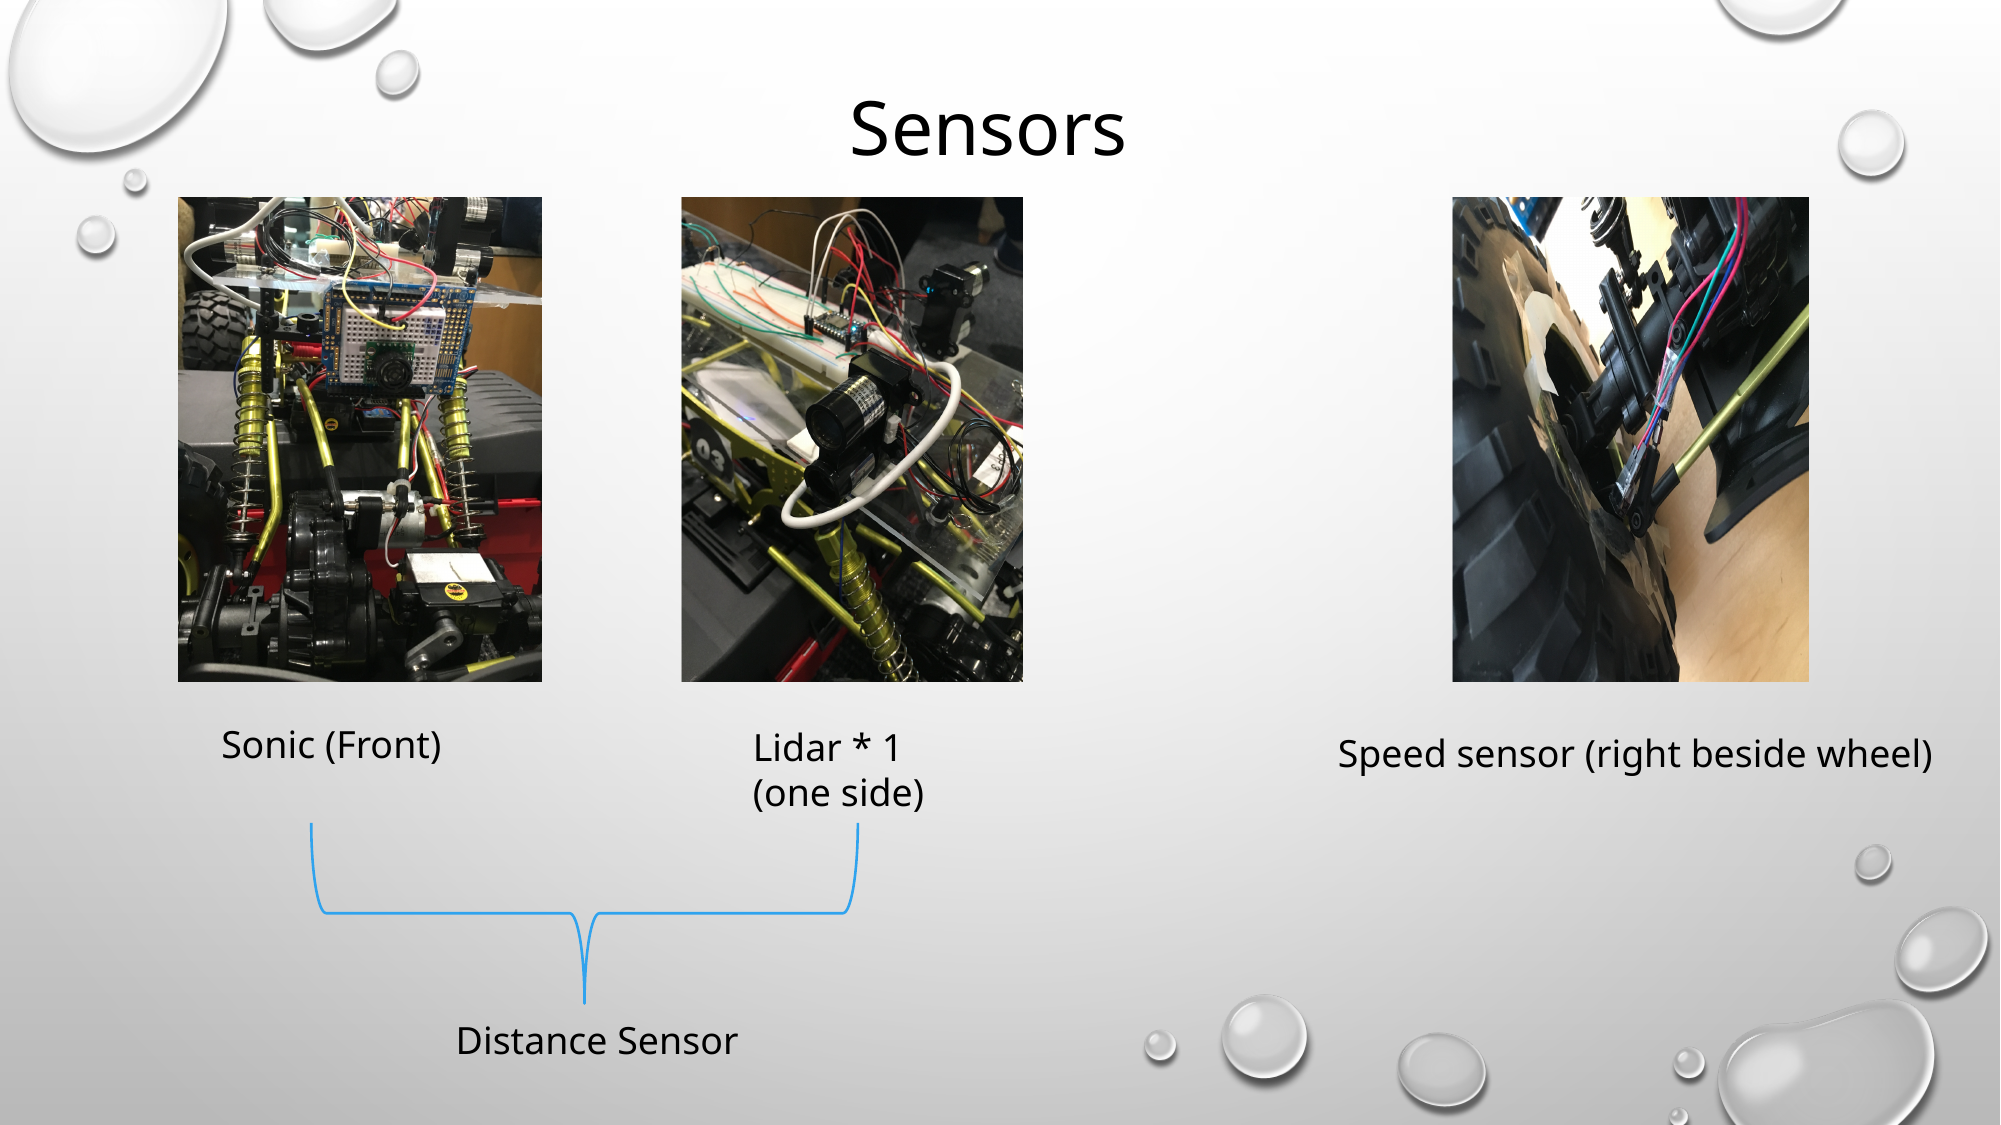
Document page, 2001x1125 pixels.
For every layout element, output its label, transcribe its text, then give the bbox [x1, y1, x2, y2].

text_box Speed sensor (right beside wheel) [1330, 723, 1941, 783]
text_box Lidar * 1 (one side) [745, 716, 932, 822]
text_box Distance Sensor [448, 1009, 747, 1070]
text_box Sonic (Front) [213, 713, 450, 774]
title Sensors [149, 0, 1851, 263]
text_box [311, 822, 858, 1004]
picture [0, 0, 2000, 1125]
